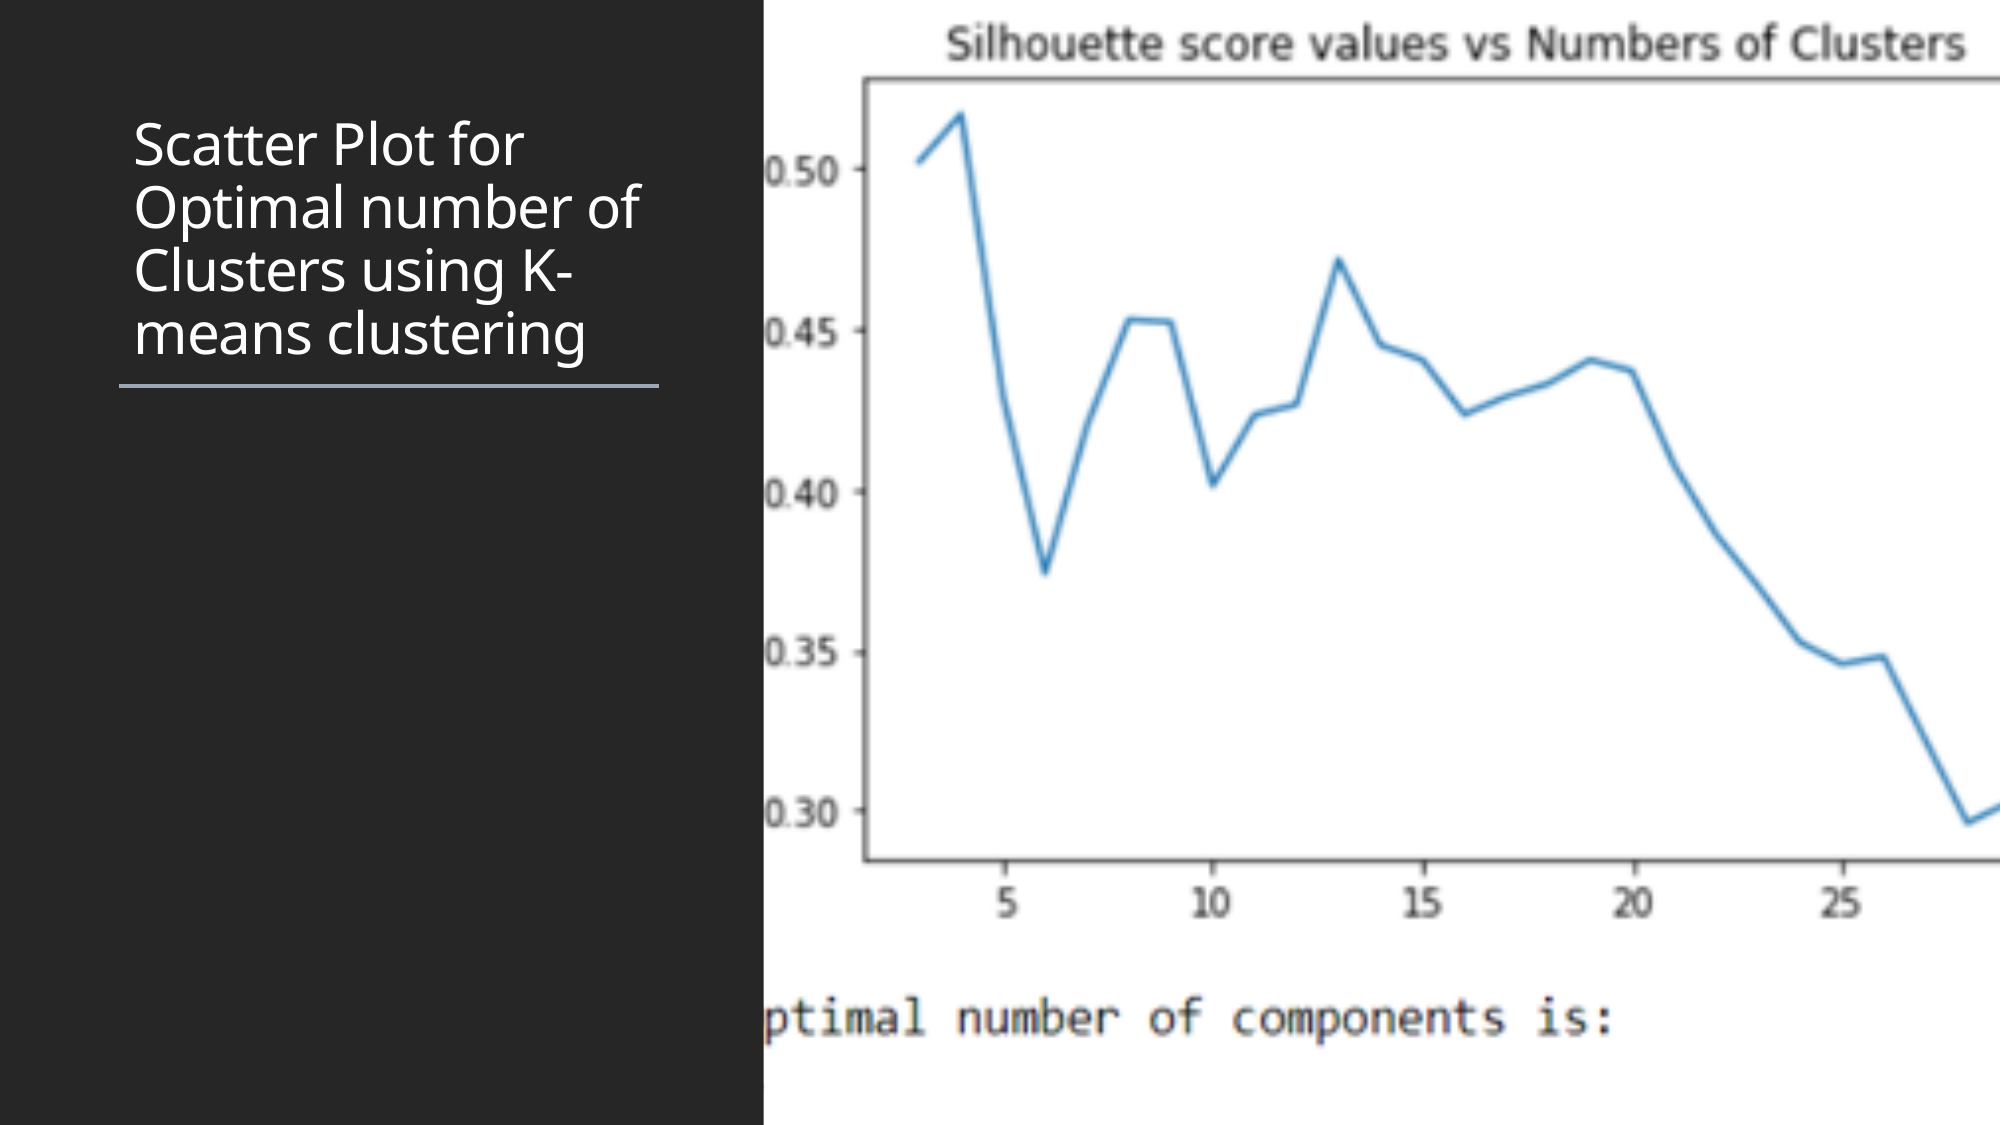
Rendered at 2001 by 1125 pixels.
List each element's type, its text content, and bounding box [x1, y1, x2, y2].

text_box [0, 0, 762, 1125]
picture [762, 0, 2000, 1125]
title Scatter Plot for Optimal number of Clusters using K-means clustering [118, 101, 685, 375]
